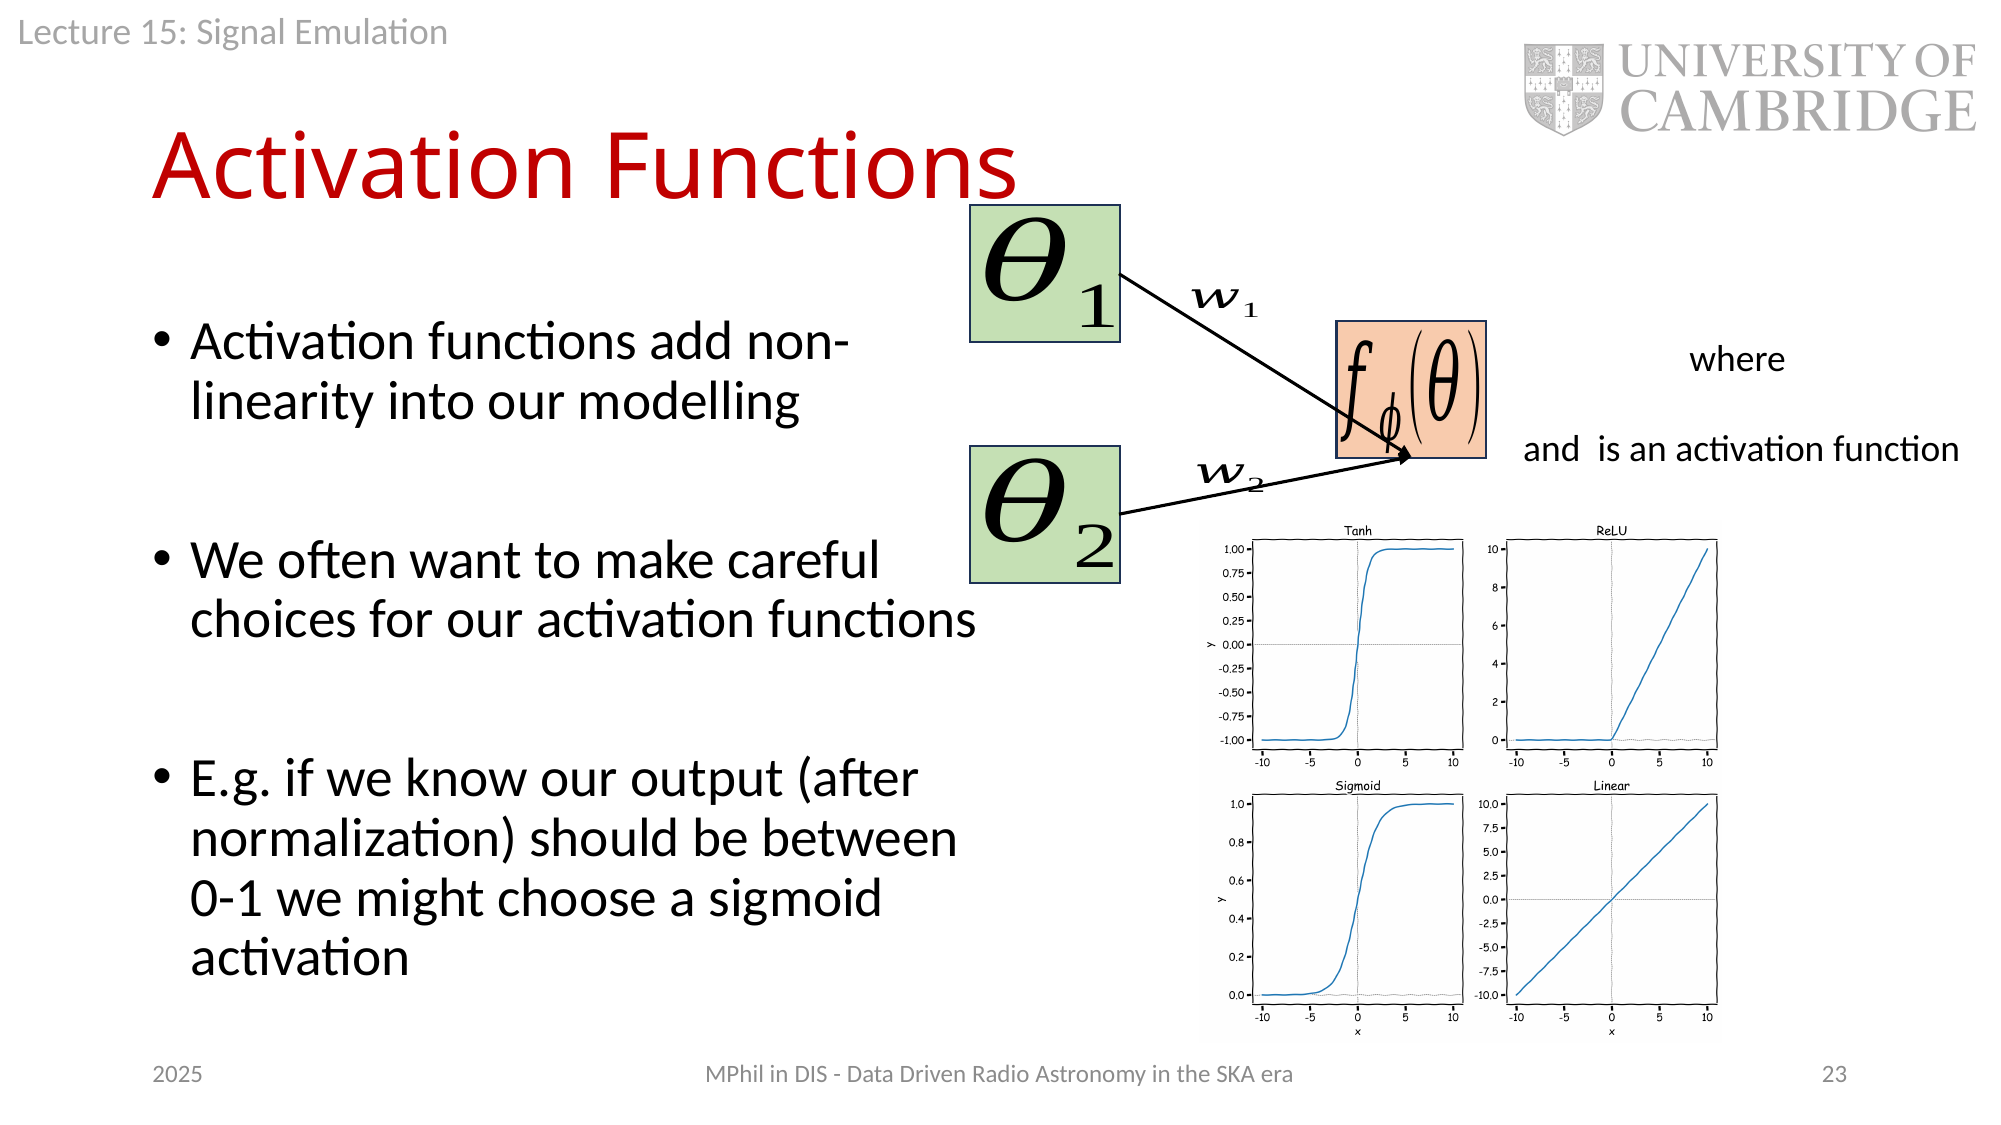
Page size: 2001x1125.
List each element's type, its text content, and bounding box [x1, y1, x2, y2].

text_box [1118, 273, 1338, 389]
title Activation Functions [137, 59, 1863, 278]
list Activation functions add non-linearity into our modelling We often want to make careful choices for our activation functions E.g. if we know our output (after normalization) should be between 0-1 we might choose a sigmoid activation [137, 304, 1000, 1008]
slide_number 2025 [137, 1042, 588, 1103]
picture [1199, 520, 1722, 1043]
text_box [1118, 389, 1338, 515]
footer MPhil in DIS - Data Driven Radio Astronomy in the SKA era [662, 1042, 1338, 1103]
slide_number 23 [1412, 1042, 1863, 1103]
